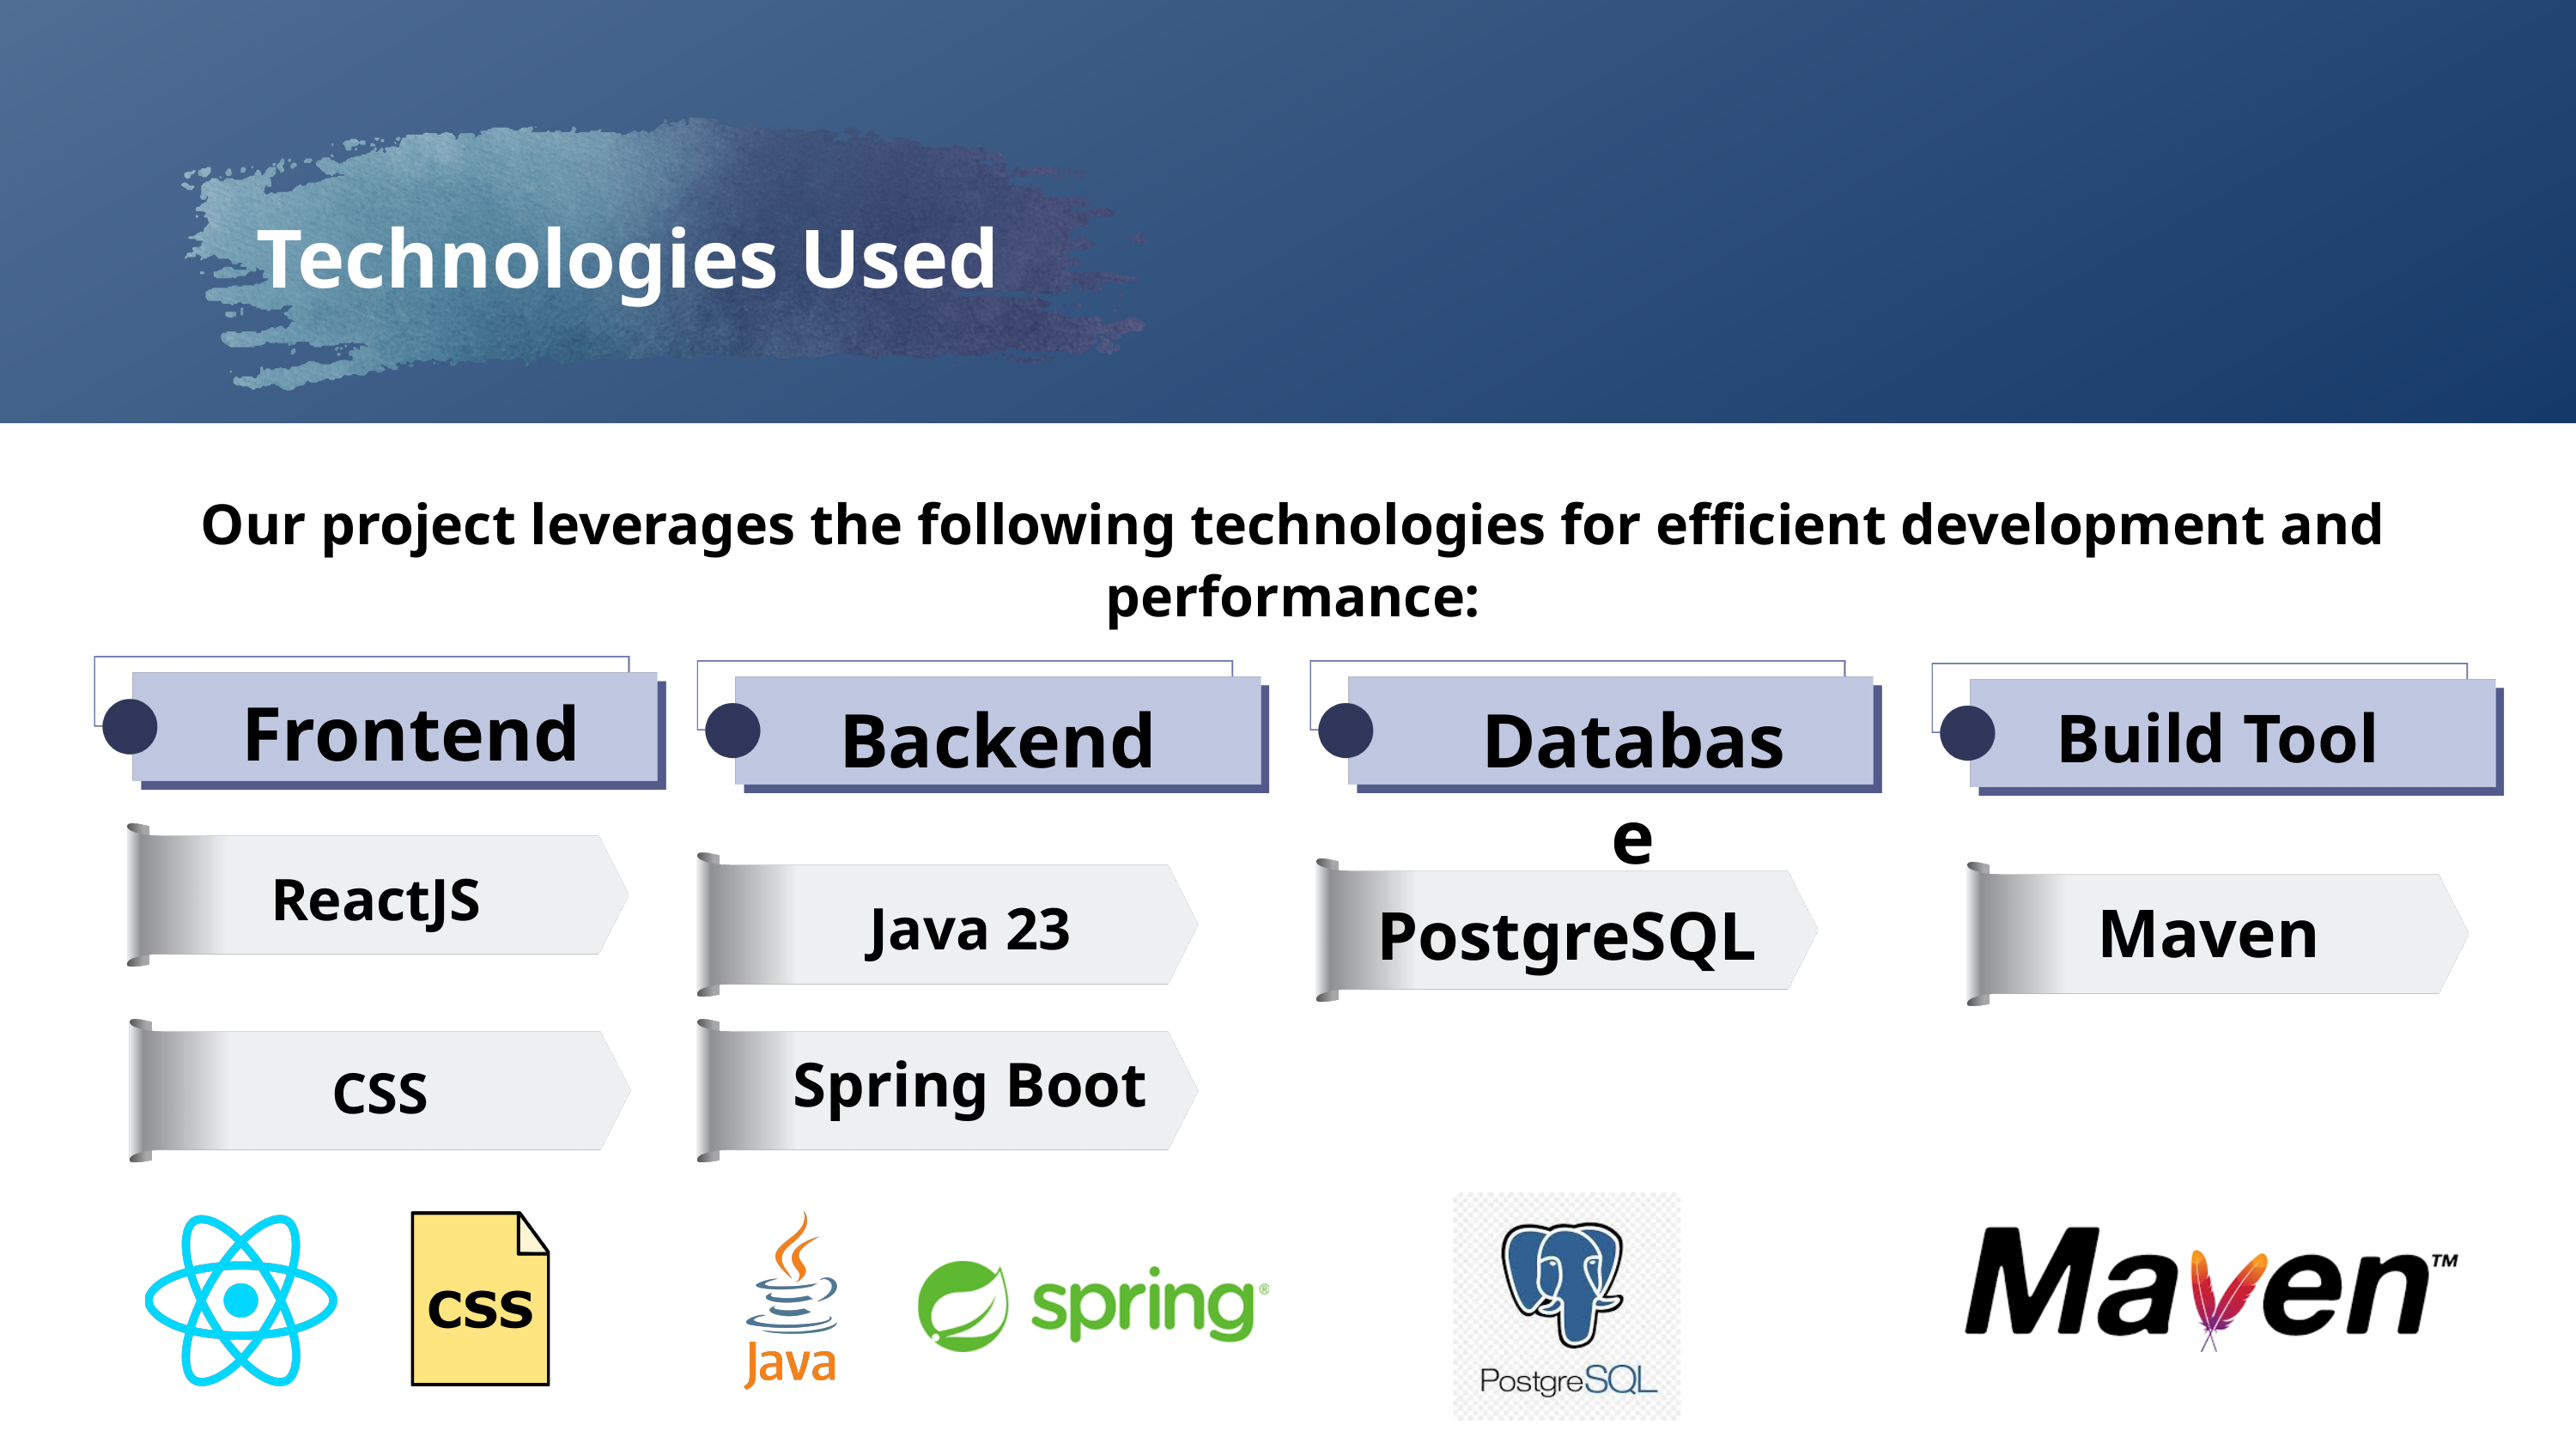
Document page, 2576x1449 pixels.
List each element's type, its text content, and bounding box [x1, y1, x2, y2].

text_box [144, 1211, 337, 1390]
text_box Java 23 [720, 886, 1222, 961]
text_box Database [1460, 686, 1807, 879]
text_box Maven [2095, 885, 2322, 972]
text_box ReactJS [144, 858, 608, 933]
text_box [1955, 1223, 2462, 1352]
text_box [696, 1019, 1200, 1162]
text_box [1931, 663, 2505, 796]
text_box Our project leverages the following technologies for efficient development and performance: [124, 483, 2464, 700]
text_box Spring Boot [790, 1040, 1151, 1119]
text_box [126, 823, 629, 967]
text_box [1966, 862, 2470, 1006]
text_box [1315, 858, 1819, 1002]
text_box [696, 700, 1270, 793]
text_box [181, 118, 1148, 391]
text_box [1453, 1192, 1681, 1421]
text_box [0, 0, 2576, 423]
text_box [129, 1019, 631, 1162]
text_box [1309, 700, 1460, 793]
text_box [696, 852, 1200, 997]
text_box [918, 1261, 1270, 1352]
text_box CSS [330, 1052, 430, 1125]
text_box [94, 656, 666, 790]
text_box Backend [711, 686, 1285, 783]
text_box [410, 1211, 550, 1386]
text_box PostgreSQL [1376, 887, 1759, 974]
text_box Build Tool [1966, 689, 2470, 777]
text_box Technologies Used [144, 198, 1111, 304]
text_box Frontend [237, 679, 585, 776]
text_box [1807, 700, 1882, 793]
text_box [734, 1211, 848, 1390]
